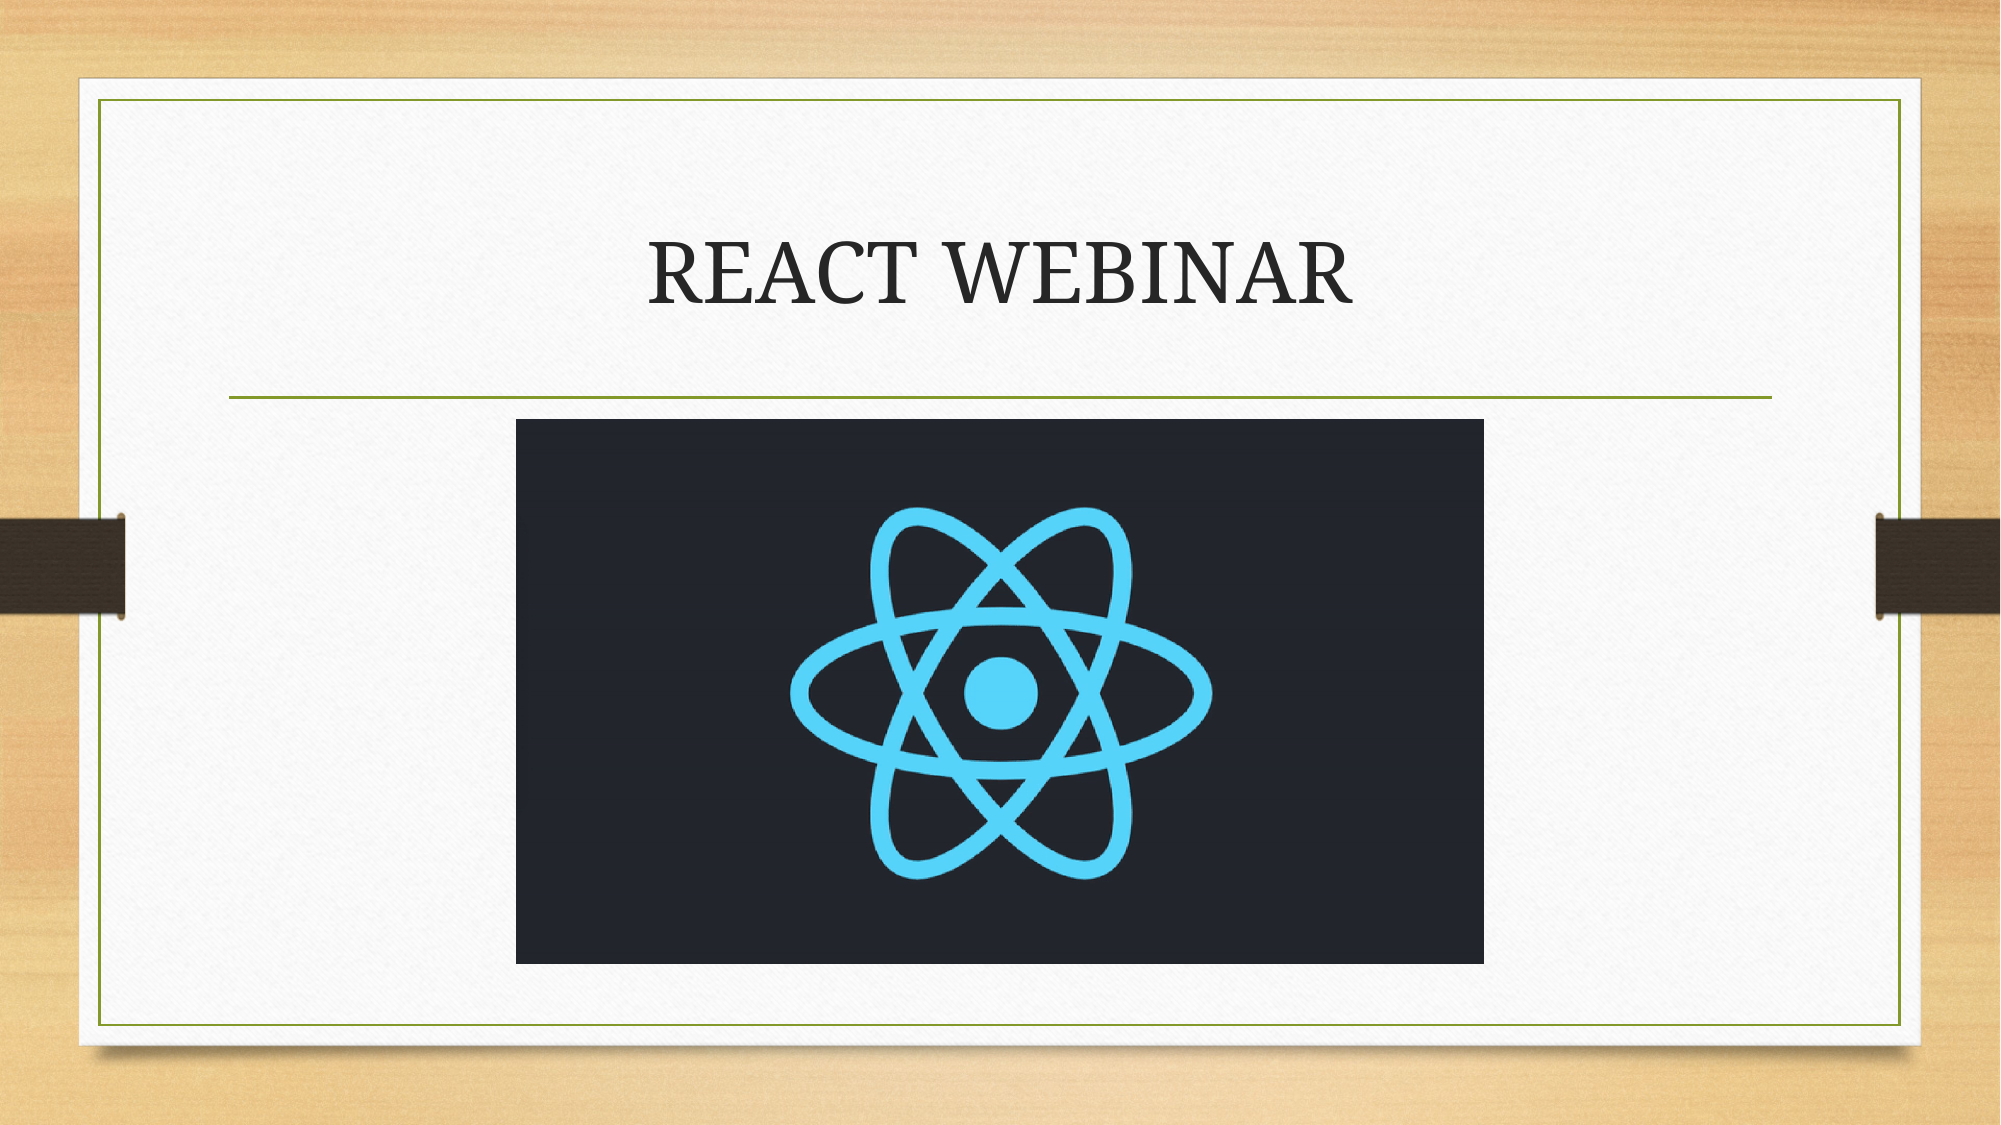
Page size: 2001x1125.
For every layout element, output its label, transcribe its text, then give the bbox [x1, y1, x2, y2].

title REACT WEBINAR [212, 163, 1788, 375]
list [515, 419, 1485, 964]
picture [0, 0, 2001, 1125]
